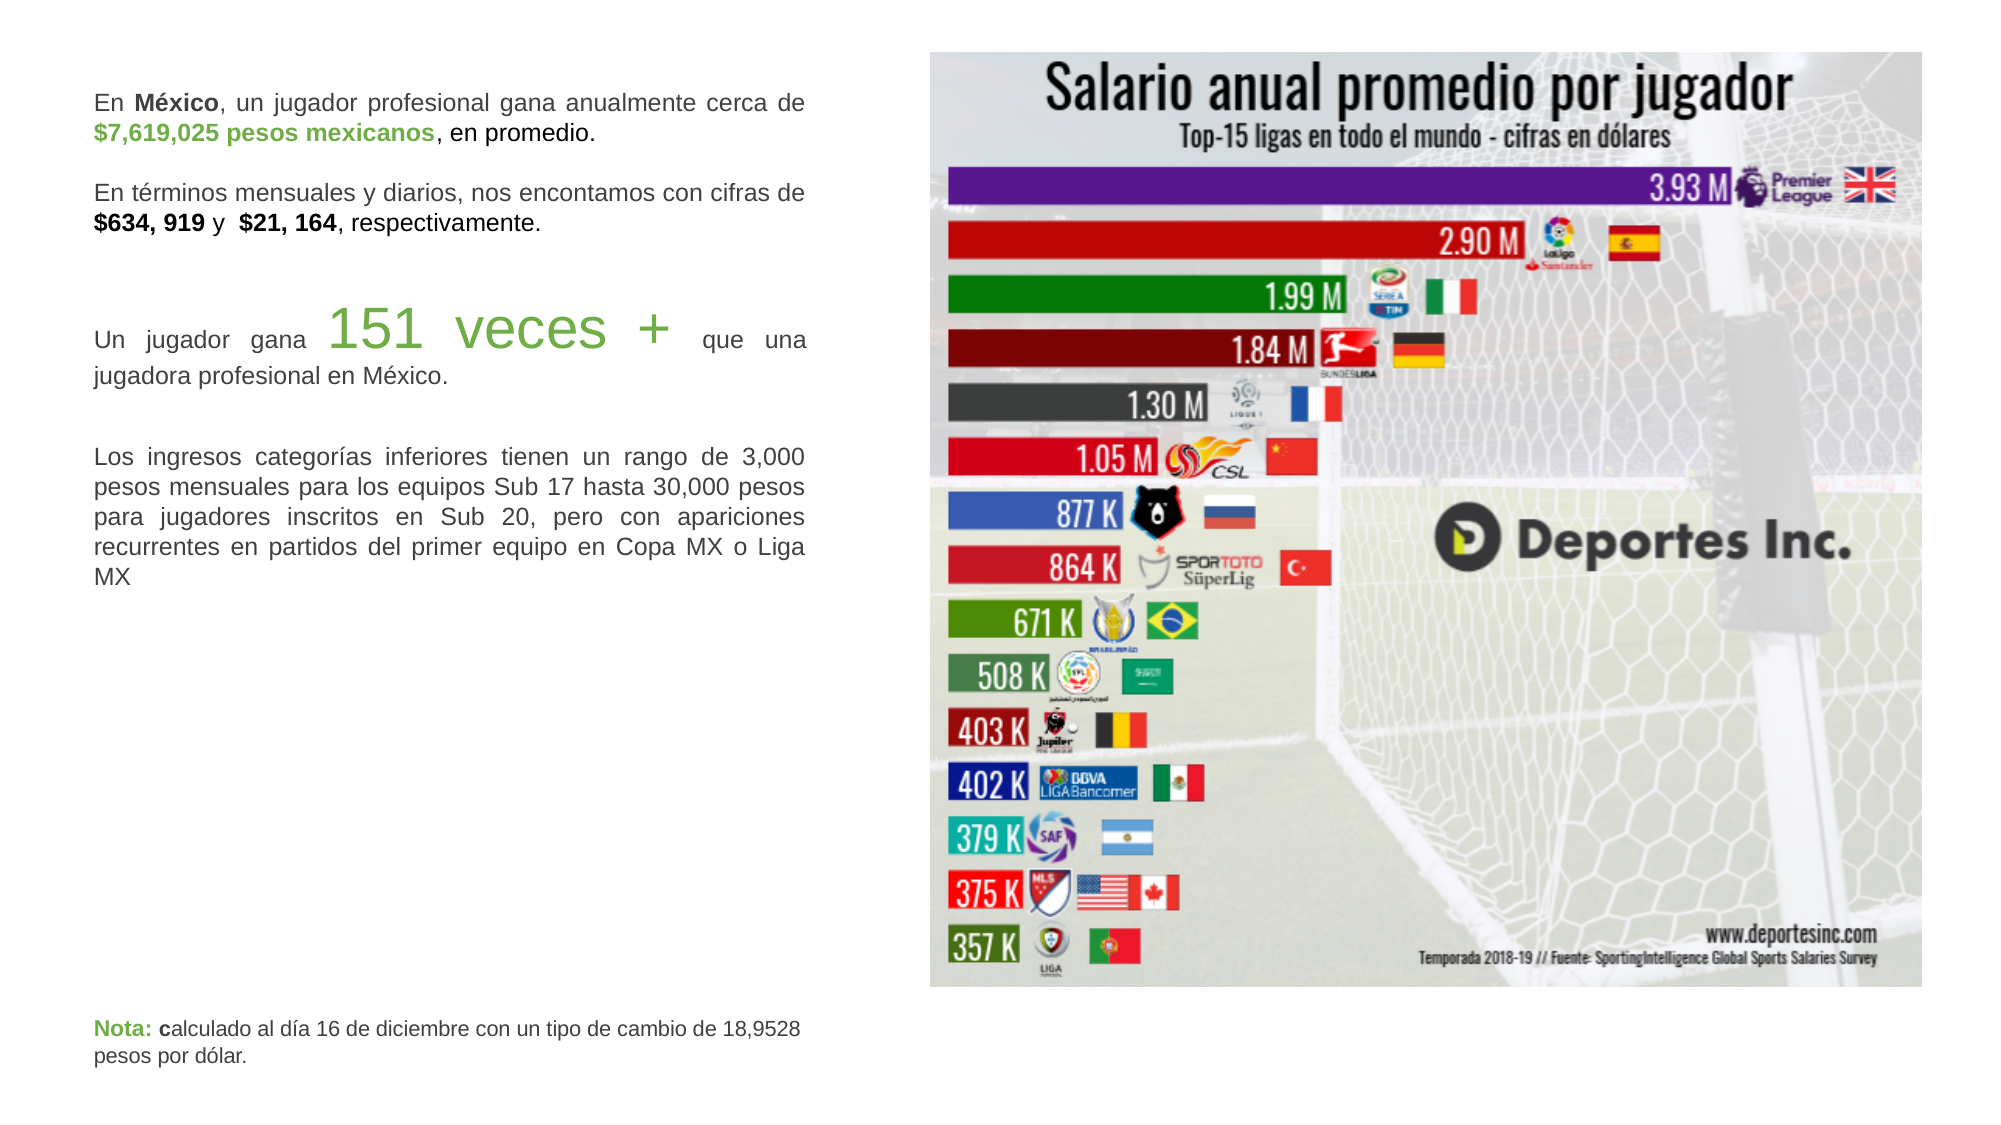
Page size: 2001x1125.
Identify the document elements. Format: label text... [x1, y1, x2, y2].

text_box Un jugador gana 151 veces + que una jugadora profesional en México. [78, 282, 822, 398]
text_box Los ingresos categorías inferiores tienen un rango de 3,000 pesos mensuales para los equipos Sub 17 hasta 30,000 pesos para jugadores inscritos en Sub 20, pero con apariciones recurrentes en partidos del primer equipo en Copa MX o Liga MX [78, 433, 822, 598]
text_box En México, un jugador profesional gana anualmente cerca de $7,619,025 pesos mexicanos, en promedio. En términos mensuales y diarios, nos encontamos con cifras de $634, 919 y $21, 164, respectivamente. [78, 79, 822, 244]
picture [930, 52, 1922, 987]
text_box Nota: calculado al día 16 de diciembre con un tipo de cambio de 18,9528 pesos por dólar. [78, 1006, 822, 1076]
